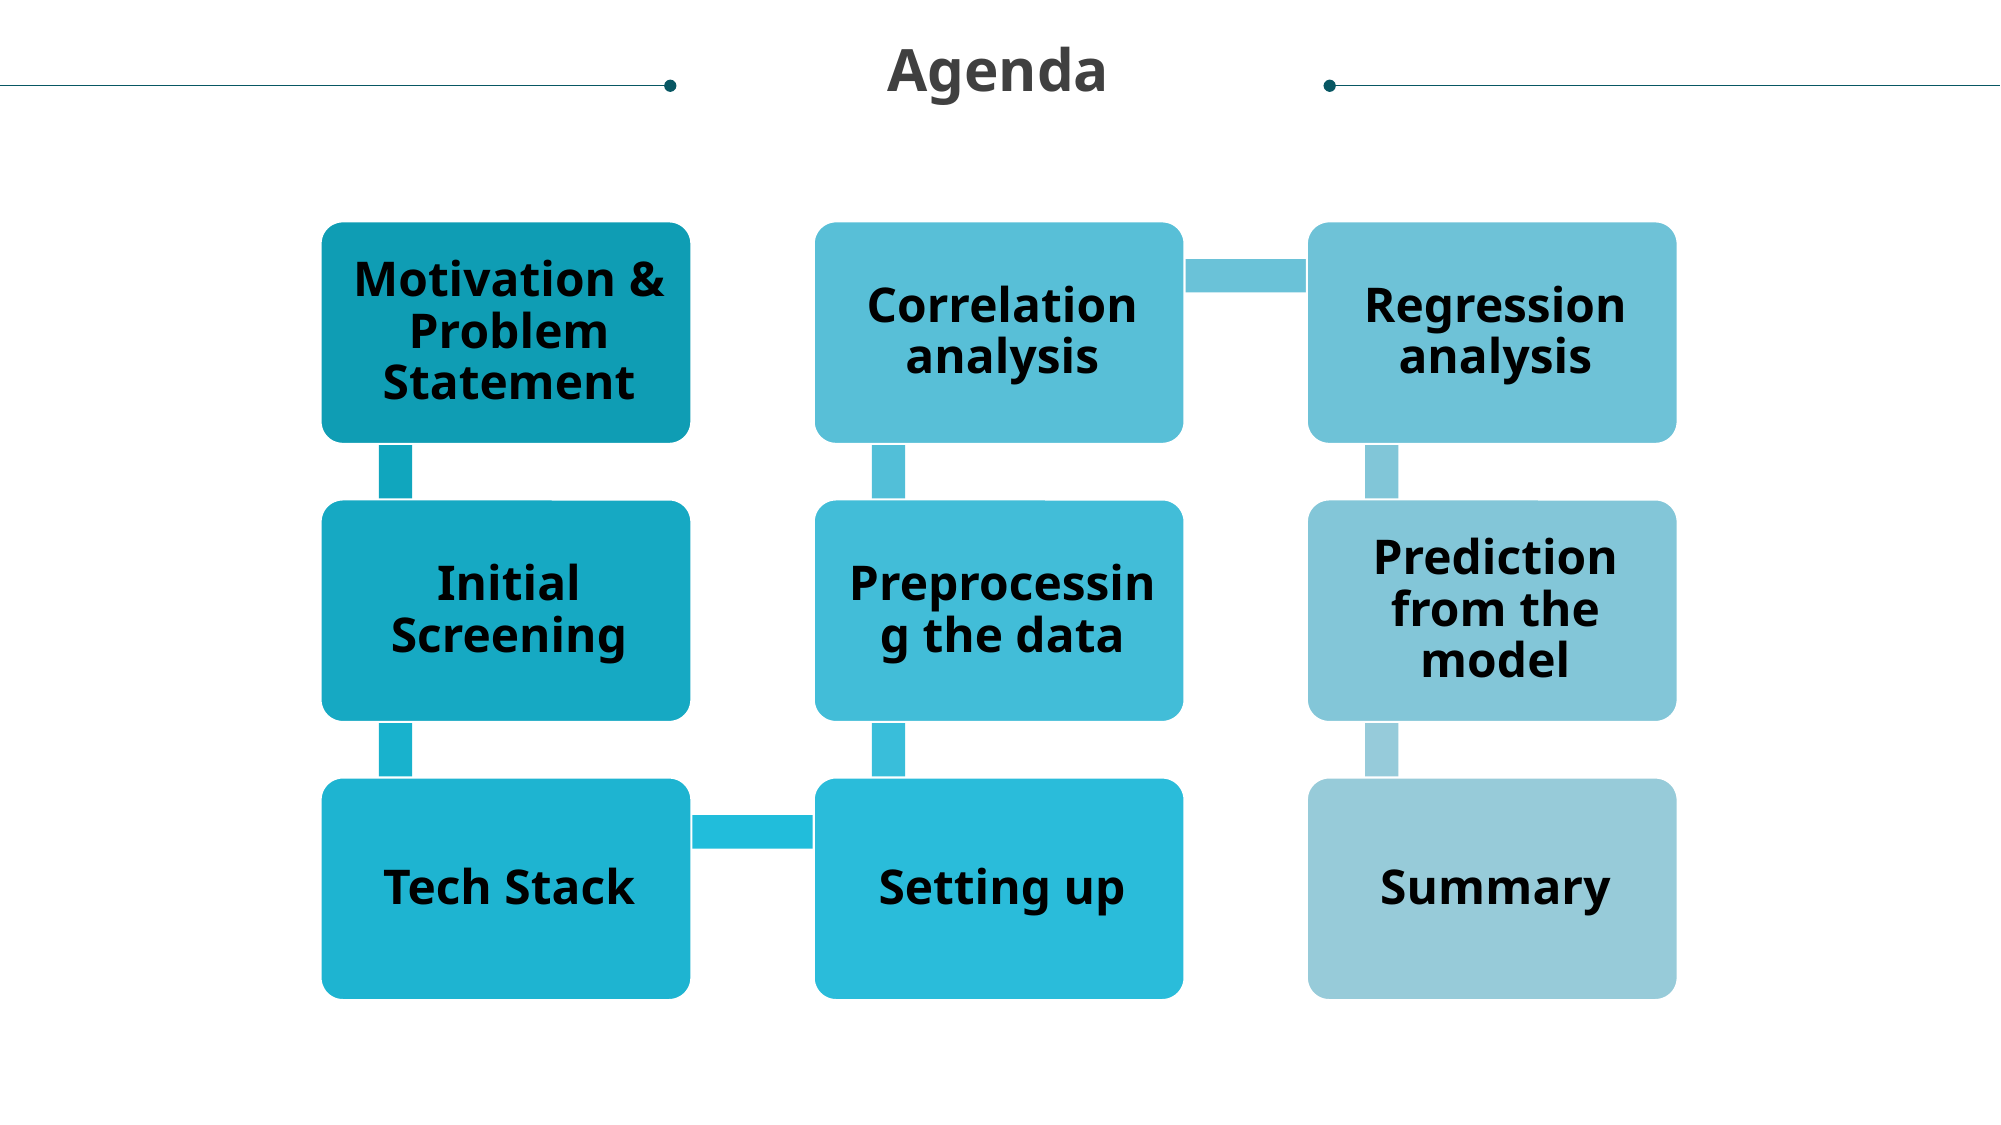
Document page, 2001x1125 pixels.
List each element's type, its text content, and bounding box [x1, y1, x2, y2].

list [60, 220, 1938, 1001]
text_box Agenda [35, 40, 1961, 174]
